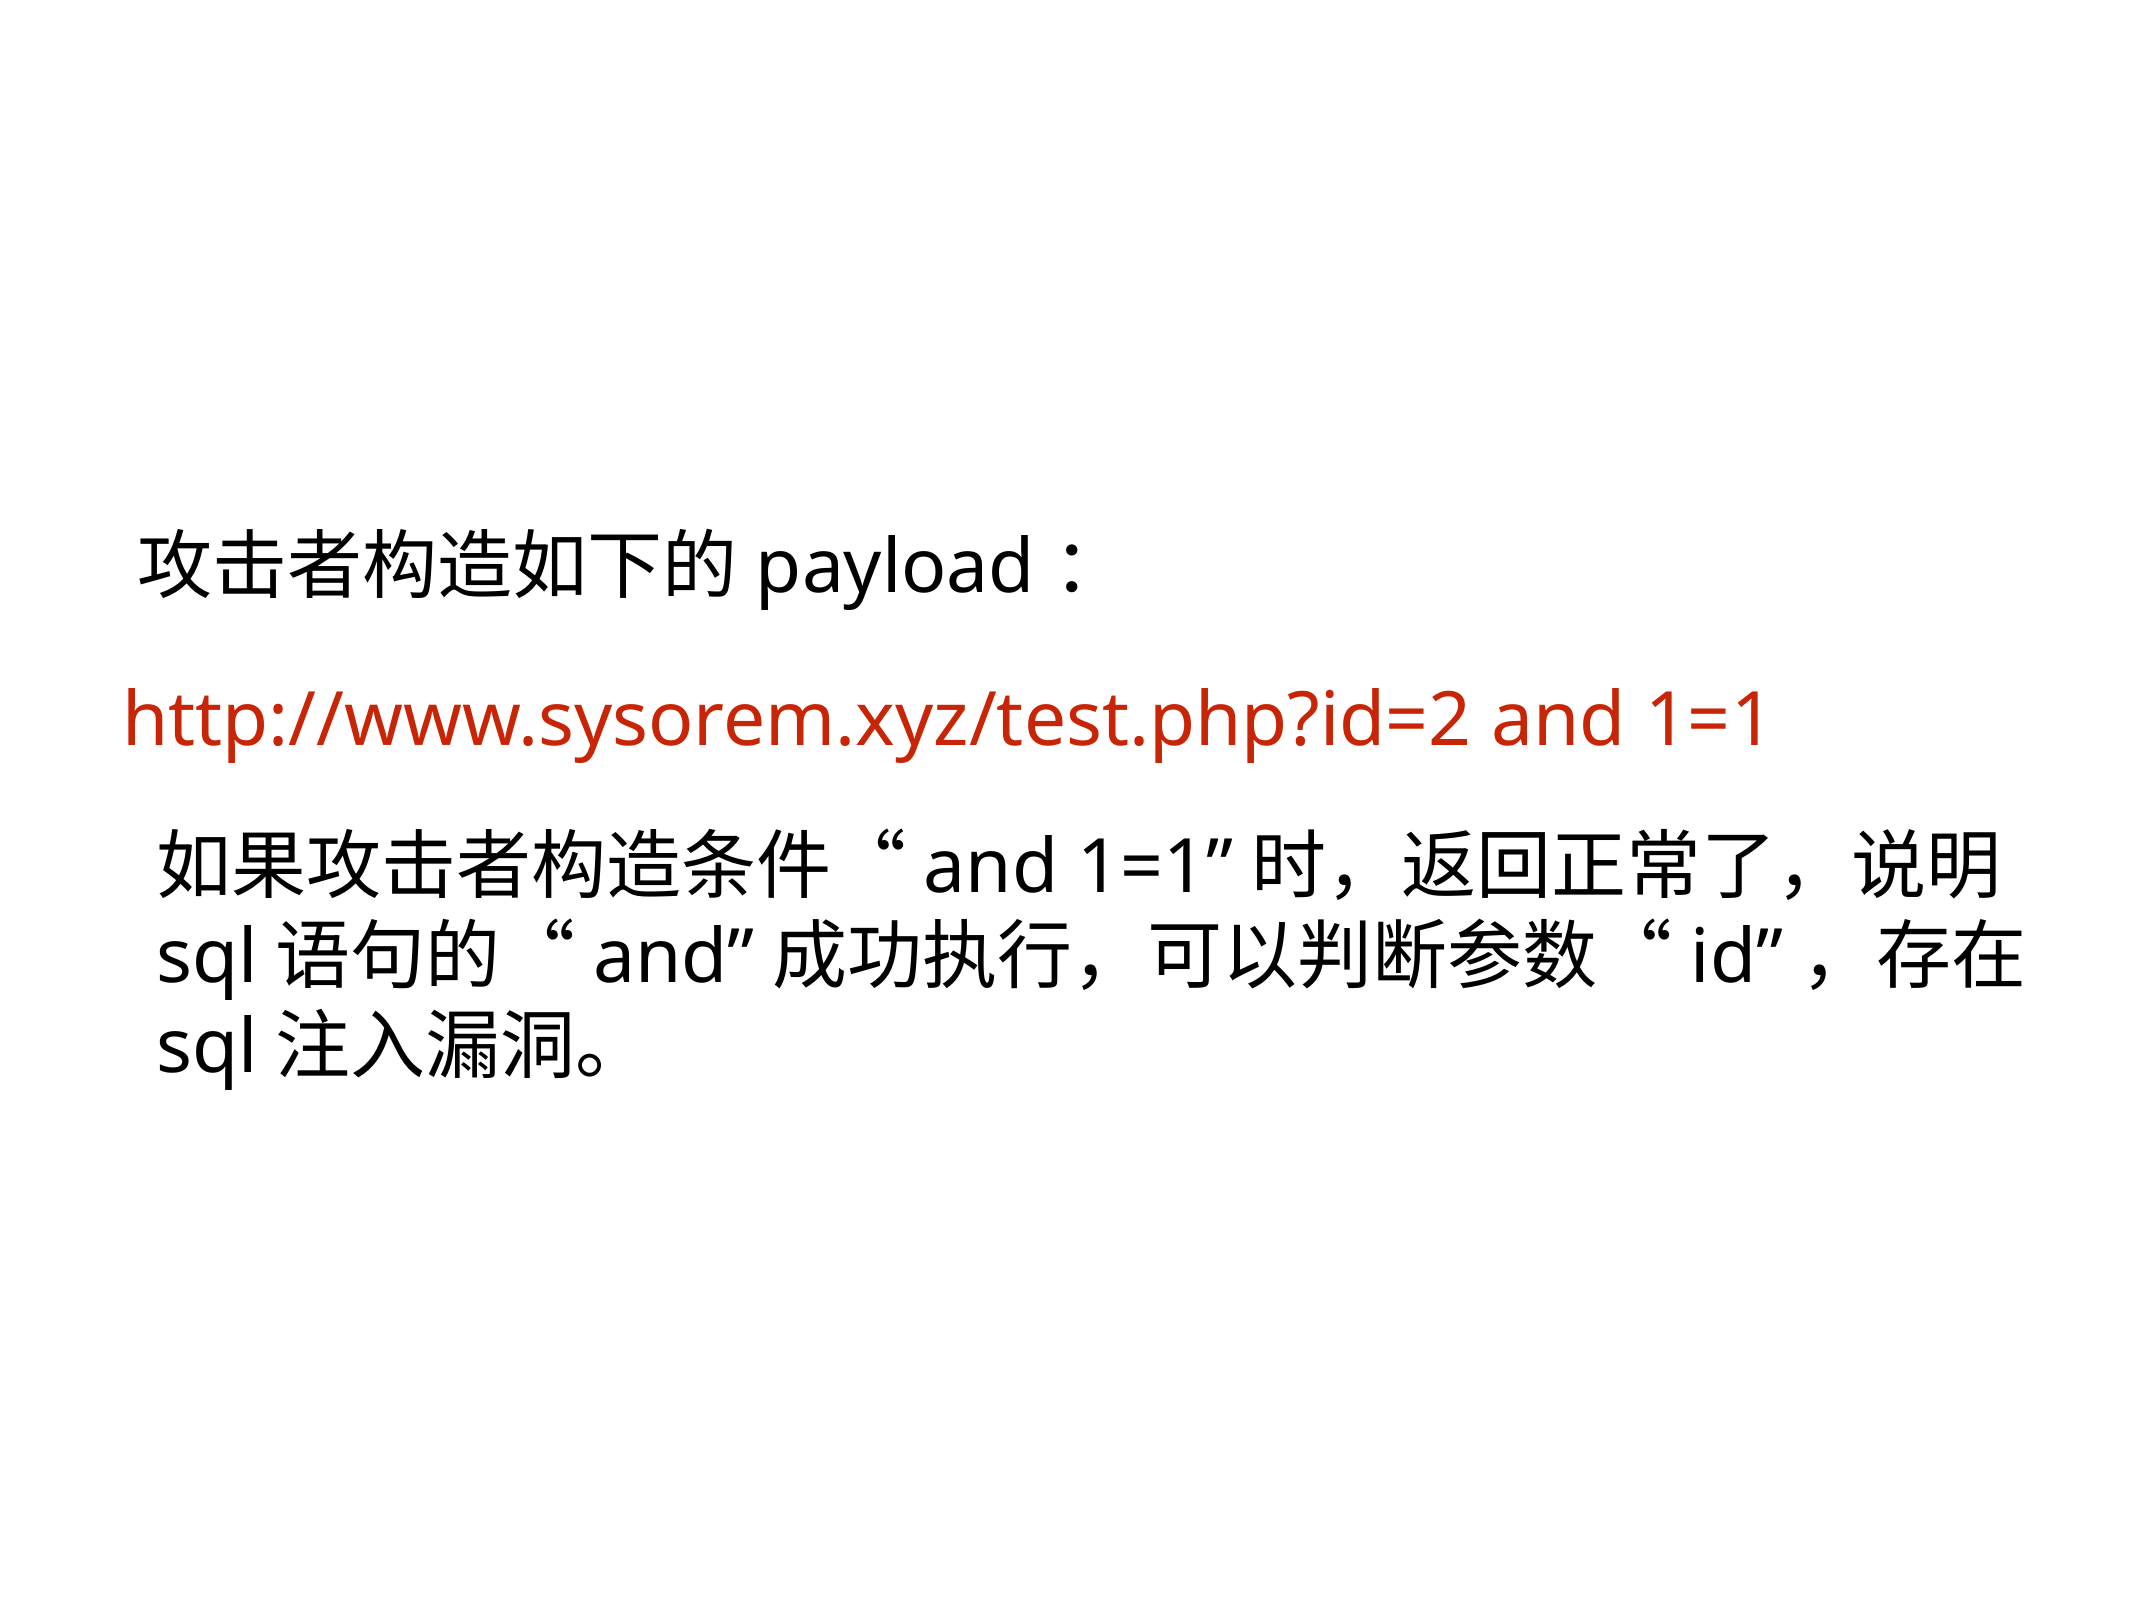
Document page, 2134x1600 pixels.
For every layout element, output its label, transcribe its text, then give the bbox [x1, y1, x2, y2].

text_box http://www.sysorem.xyz/test.php?id=2 and 1=1 [113, 662, 1784, 769]
text_box 攻击者构造如下的payload： [129, 508, 1137, 616]
text_box 如果攻击者构造条件“and 1=1”时，返回正常了，说明sql语句的“and”成功执行，可以判断参数“id”，存在sql注入漏洞。 [147, 809, 2075, 1097]
